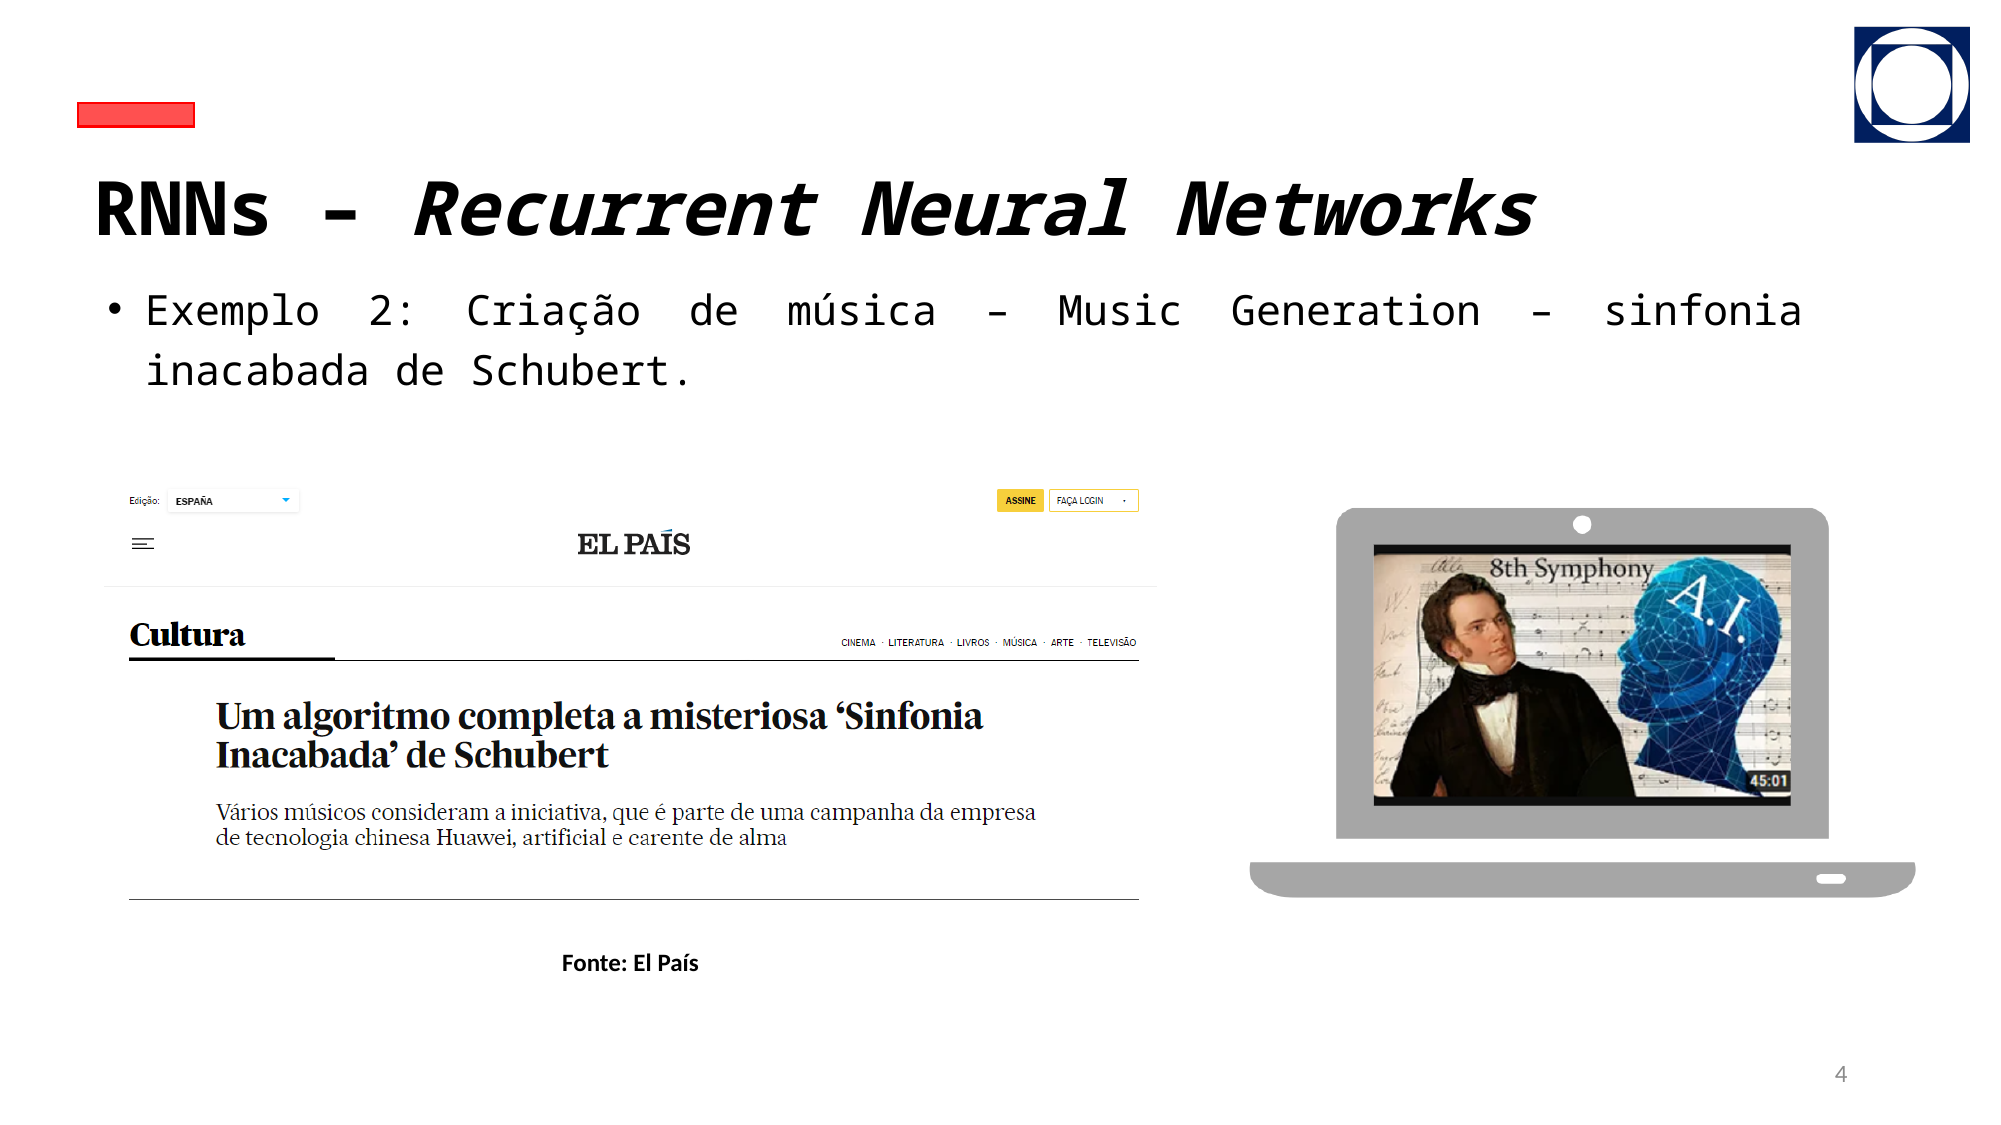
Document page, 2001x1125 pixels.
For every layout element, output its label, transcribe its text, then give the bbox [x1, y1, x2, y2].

text_box Fonte: El País [104, 939, 1157, 985]
title RNNs – Recurrent Neural Networks [78, 102, 1804, 321]
picture [1237, 499, 1926, 915]
text_box [77, 102, 195, 128]
list Exemplo 2: Criação de música – Music Generation – sinfonia inacabada de Schubert. [92, 266, 1818, 375]
picture [1854, 26, 1973, 146]
picture [104, 473, 1157, 915]
slide_number 4 [1412, 1042, 1863, 1103]
